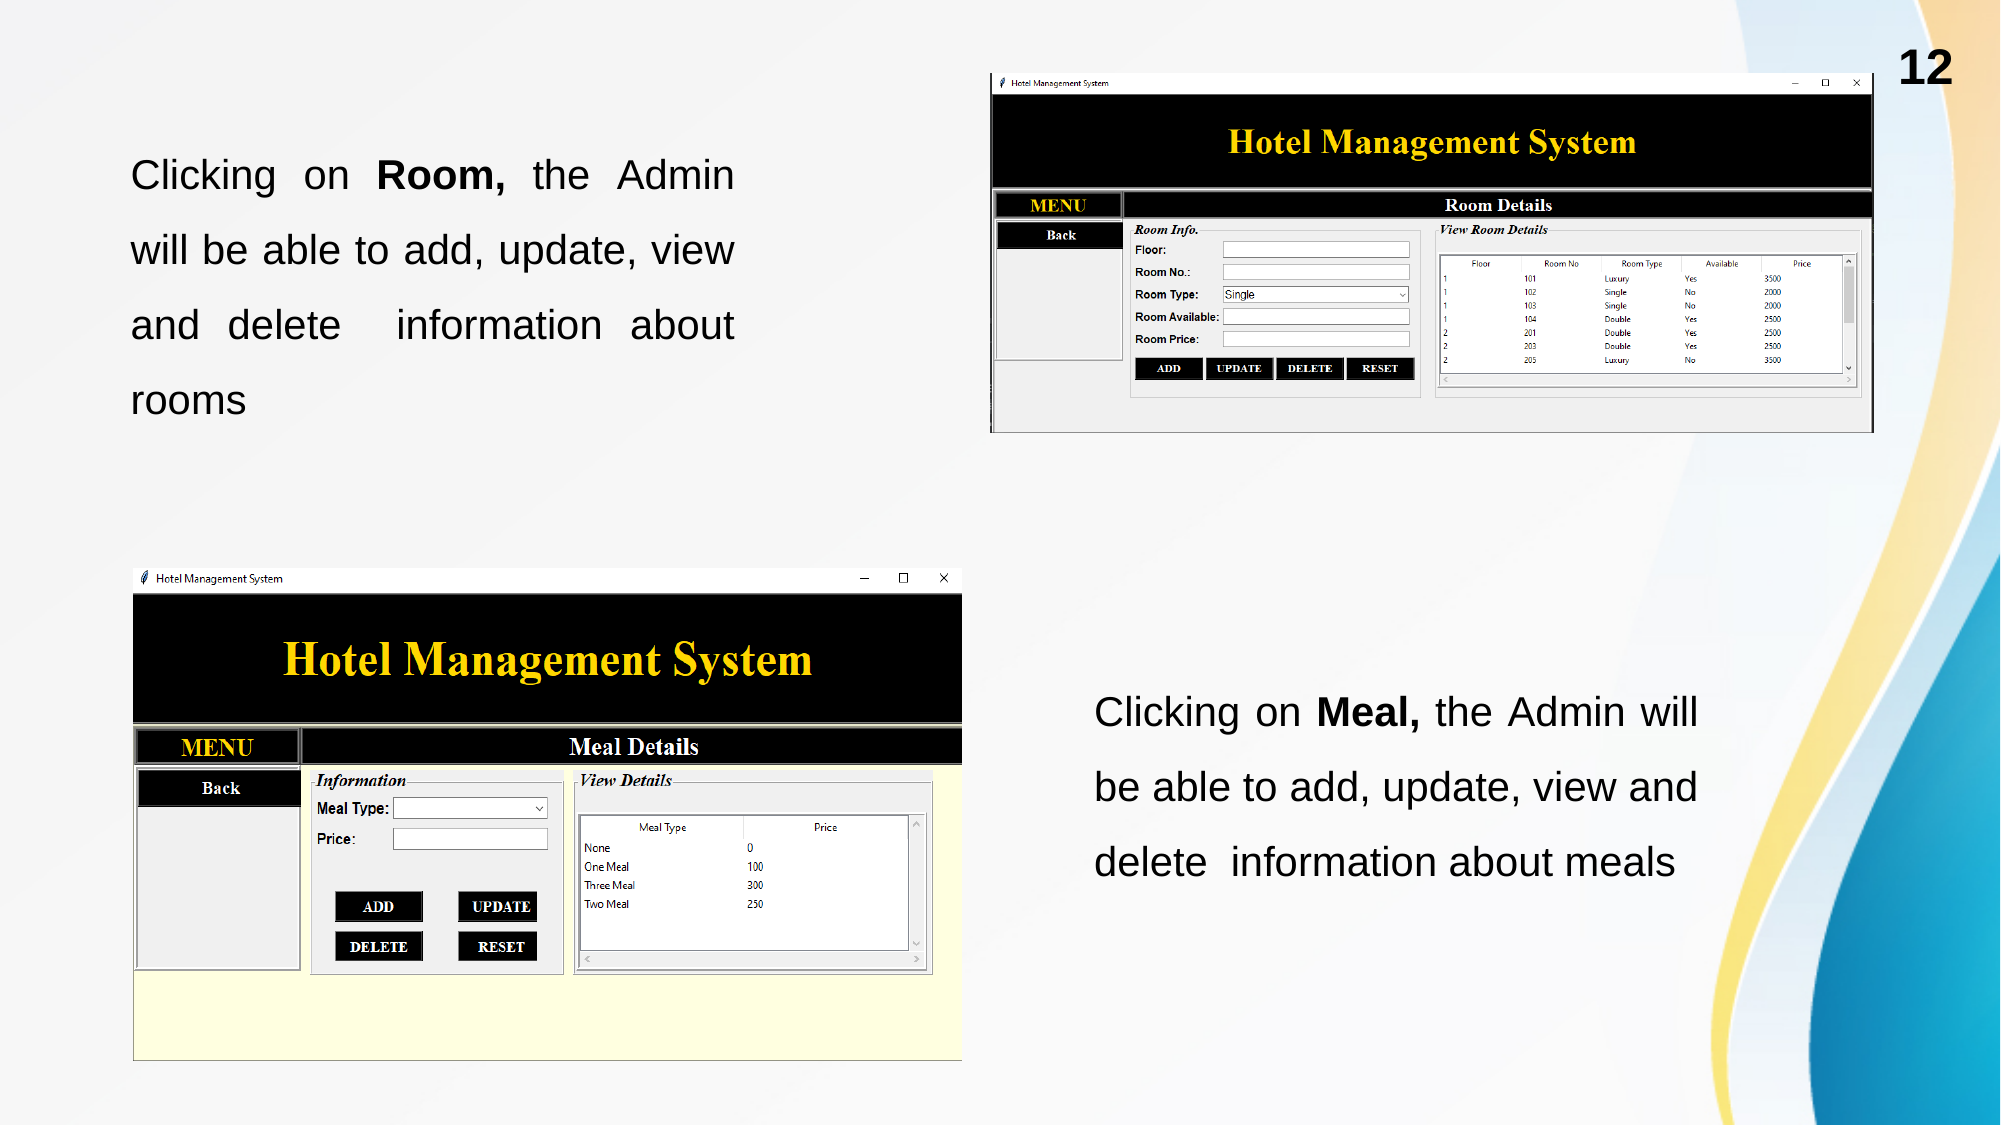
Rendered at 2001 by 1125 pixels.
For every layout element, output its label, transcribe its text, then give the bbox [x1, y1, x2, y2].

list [990, 73, 1874, 434]
text_box 12 [1876, 27, 1969, 106]
text_box Clicking on Meal, the Admin will be able to add, update, view and delete information about meals [1079, 651, 1714, 892]
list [133, 568, 962, 1062]
text_box Clicking on Room, the Admin will be able to add, update, view and delete information about rooms [115, 115, 750, 431]
picture [0, 0, 2001, 1125]
